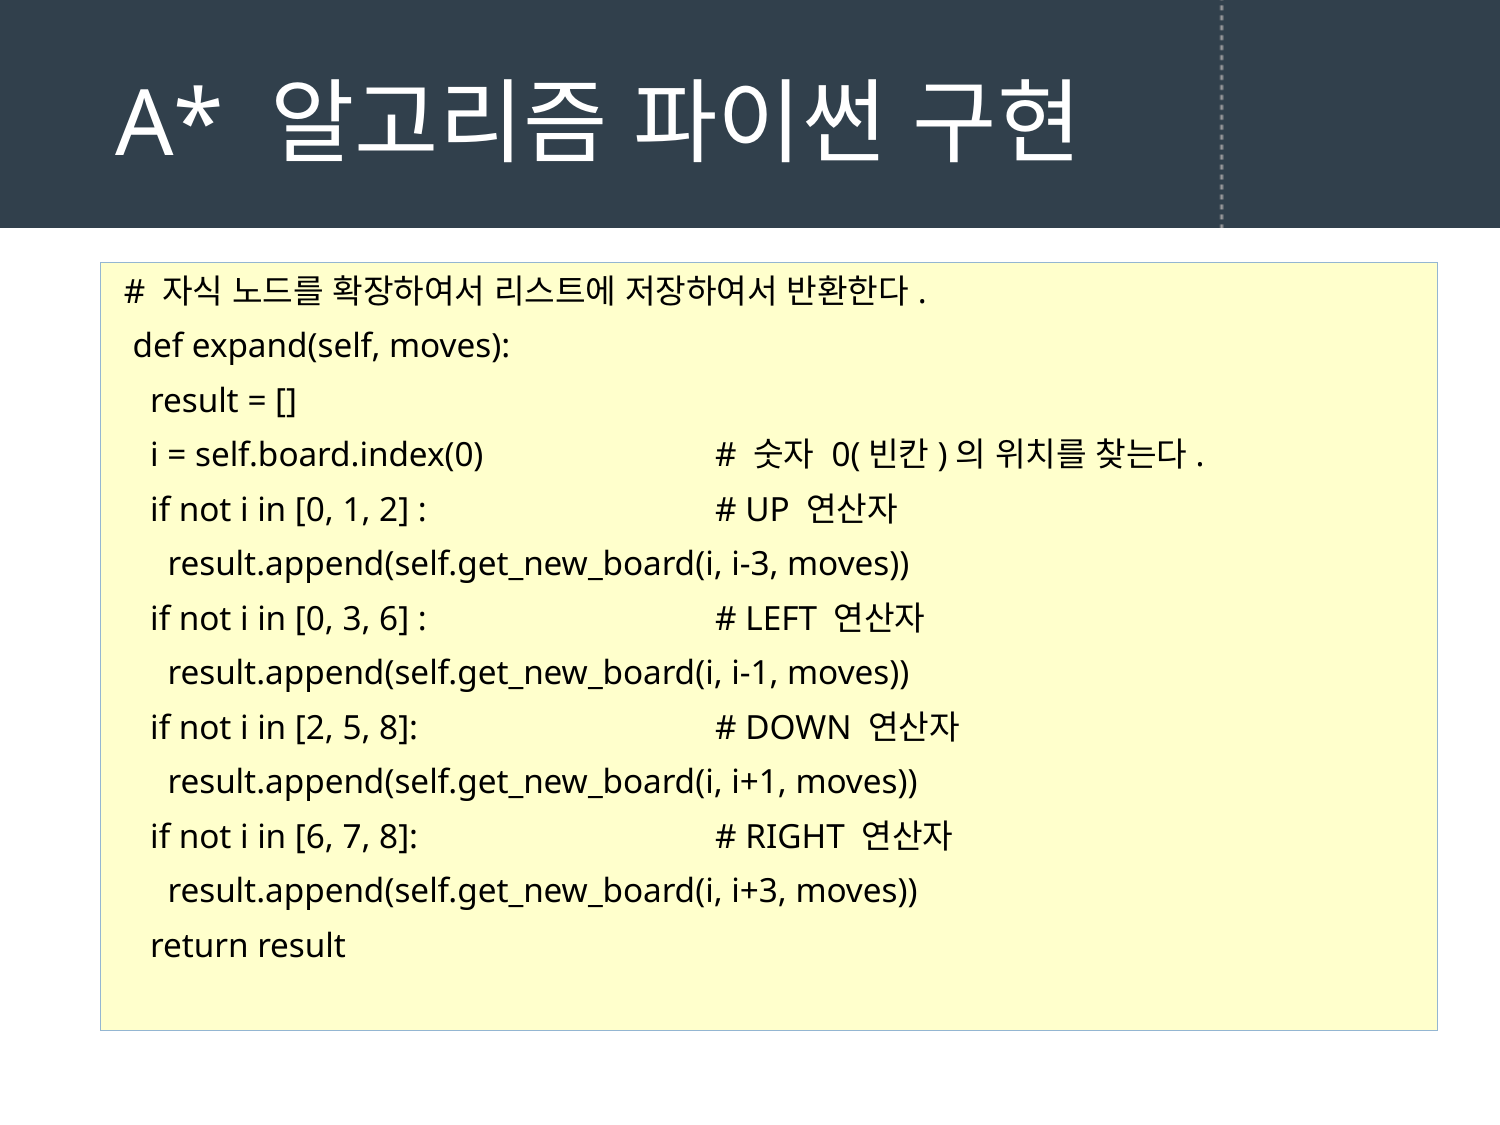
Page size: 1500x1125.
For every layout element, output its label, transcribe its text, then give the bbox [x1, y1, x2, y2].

title A* 알고리즘 파이썬 구현 [100, 37, 1438, 200]
picture [0, 0, 1500, 228]
text_box # 자식 노드를 확장하여서 리스트에 저장하여서 반환한다. def expand(self, moves): result = [] i = self.board.index(0) # 숫자 0(빈칸)의 위치를 찾는다. if not i in [0, 1, 2] : # UP 연산자 result.append(self.get_new_board(i, i-3, moves)) if not i in [0, 3, 6] : # LEFT 연산자 result.append(self.get_new_board(i, i-1, moves)) if not i in [2, 5, 8]: # DOWN 연산자 result.append(self.get_new_board(i, i+1, moves)) if not i in [6, 7, 8]: # RIGHT 연산자 result.append(self.get_new_board(i, i+3, moves)) return result [100, 262, 1438, 1031]
